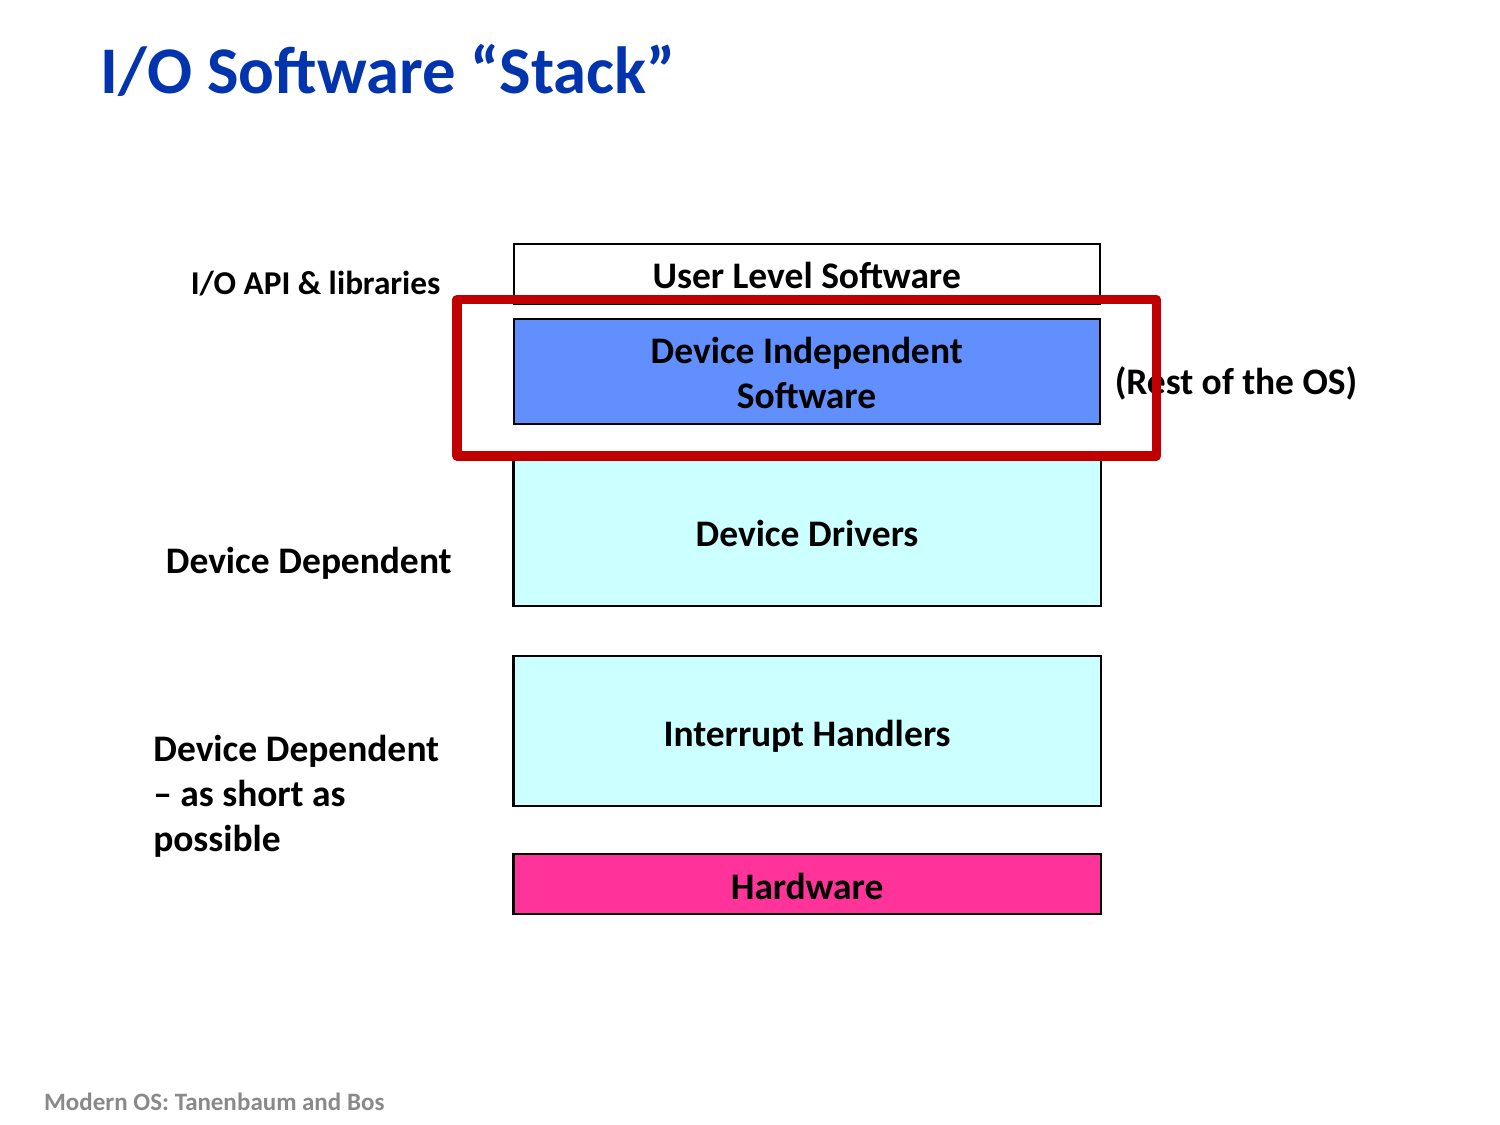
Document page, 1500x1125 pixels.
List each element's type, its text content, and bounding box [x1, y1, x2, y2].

text_box Modern OS: Tanenbaum and Bos [29, 1082, 668, 1120]
title I/O Software “Stack” [85, 28, 1261, 117]
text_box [138, 243, 1376, 916]
